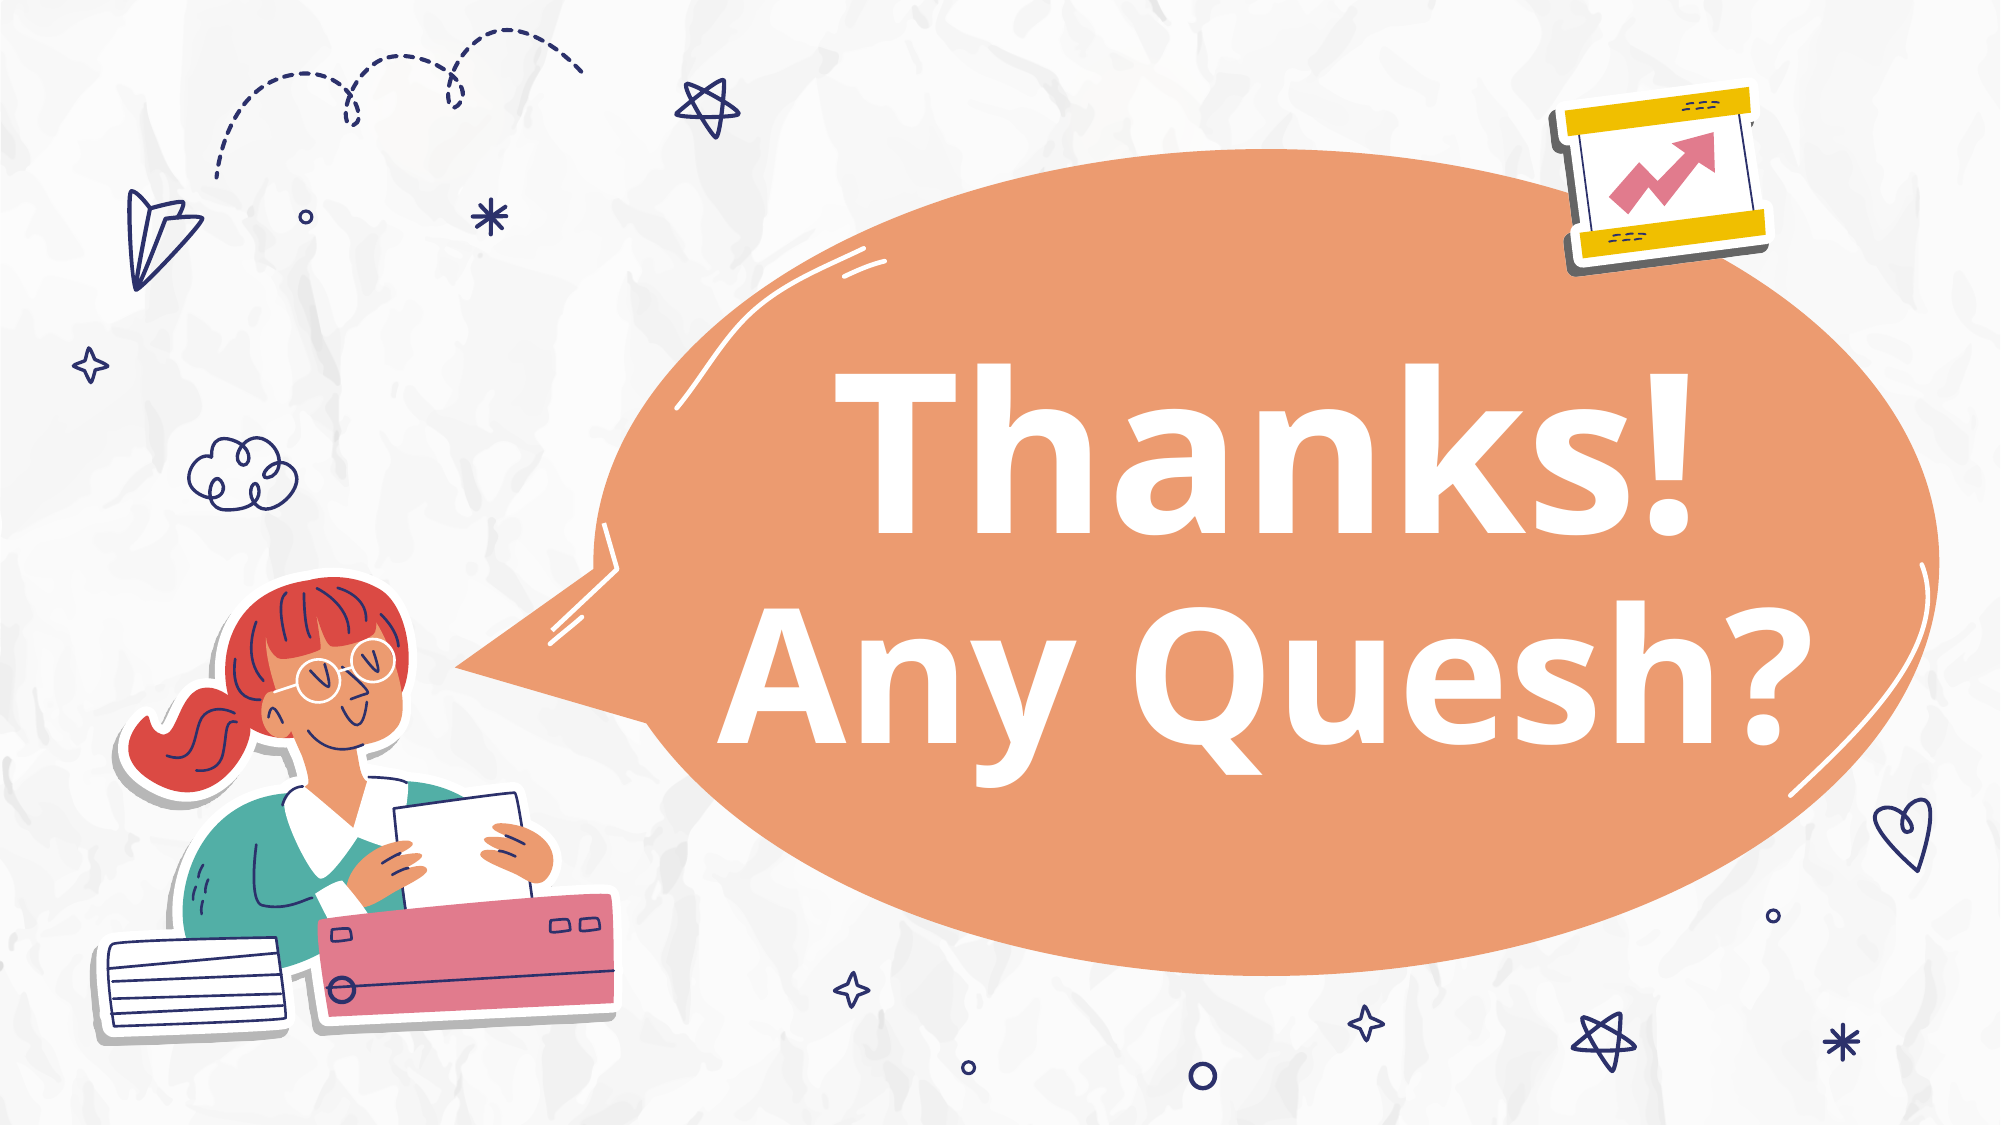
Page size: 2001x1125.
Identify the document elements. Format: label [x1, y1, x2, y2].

text_box [1572, 97, 1760, 248]
text_box [187, 436, 299, 512]
picture [0, 0, 2001, 1125]
text_box [1347, 1004, 1386, 1043]
text_box [832, 985, 871, 1010]
text_box [546, 148, 1940, 977]
text_box [469, 197, 510, 237]
text_box [92, 58, 592, 213]
text_box [95, 576, 611, 1019]
